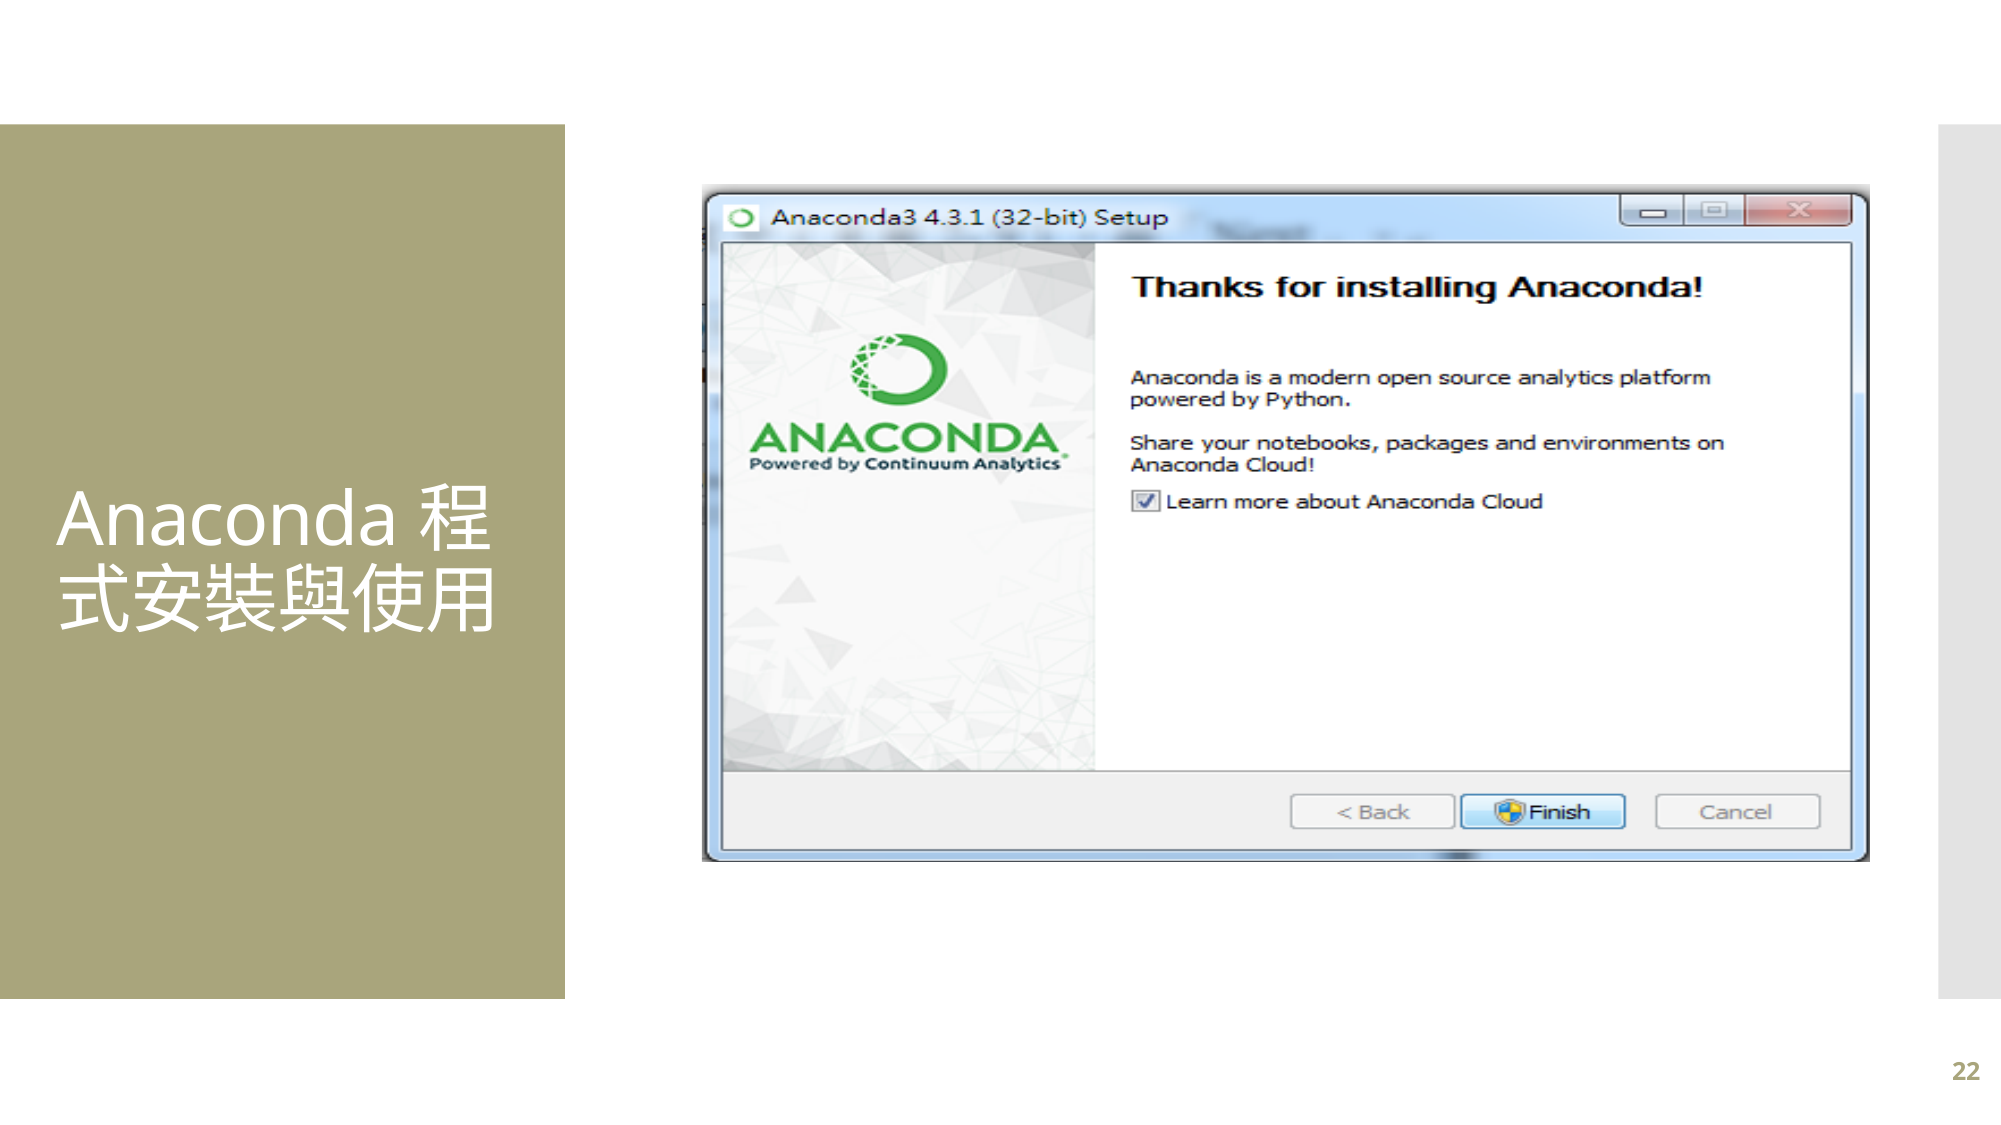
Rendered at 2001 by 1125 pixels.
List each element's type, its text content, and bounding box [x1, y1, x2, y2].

picture [701, 184, 1871, 862]
title Anaconda程式安裝與使用 [41, 184, 525, 940]
slide_number 22 [1744, 1042, 1996, 1103]
